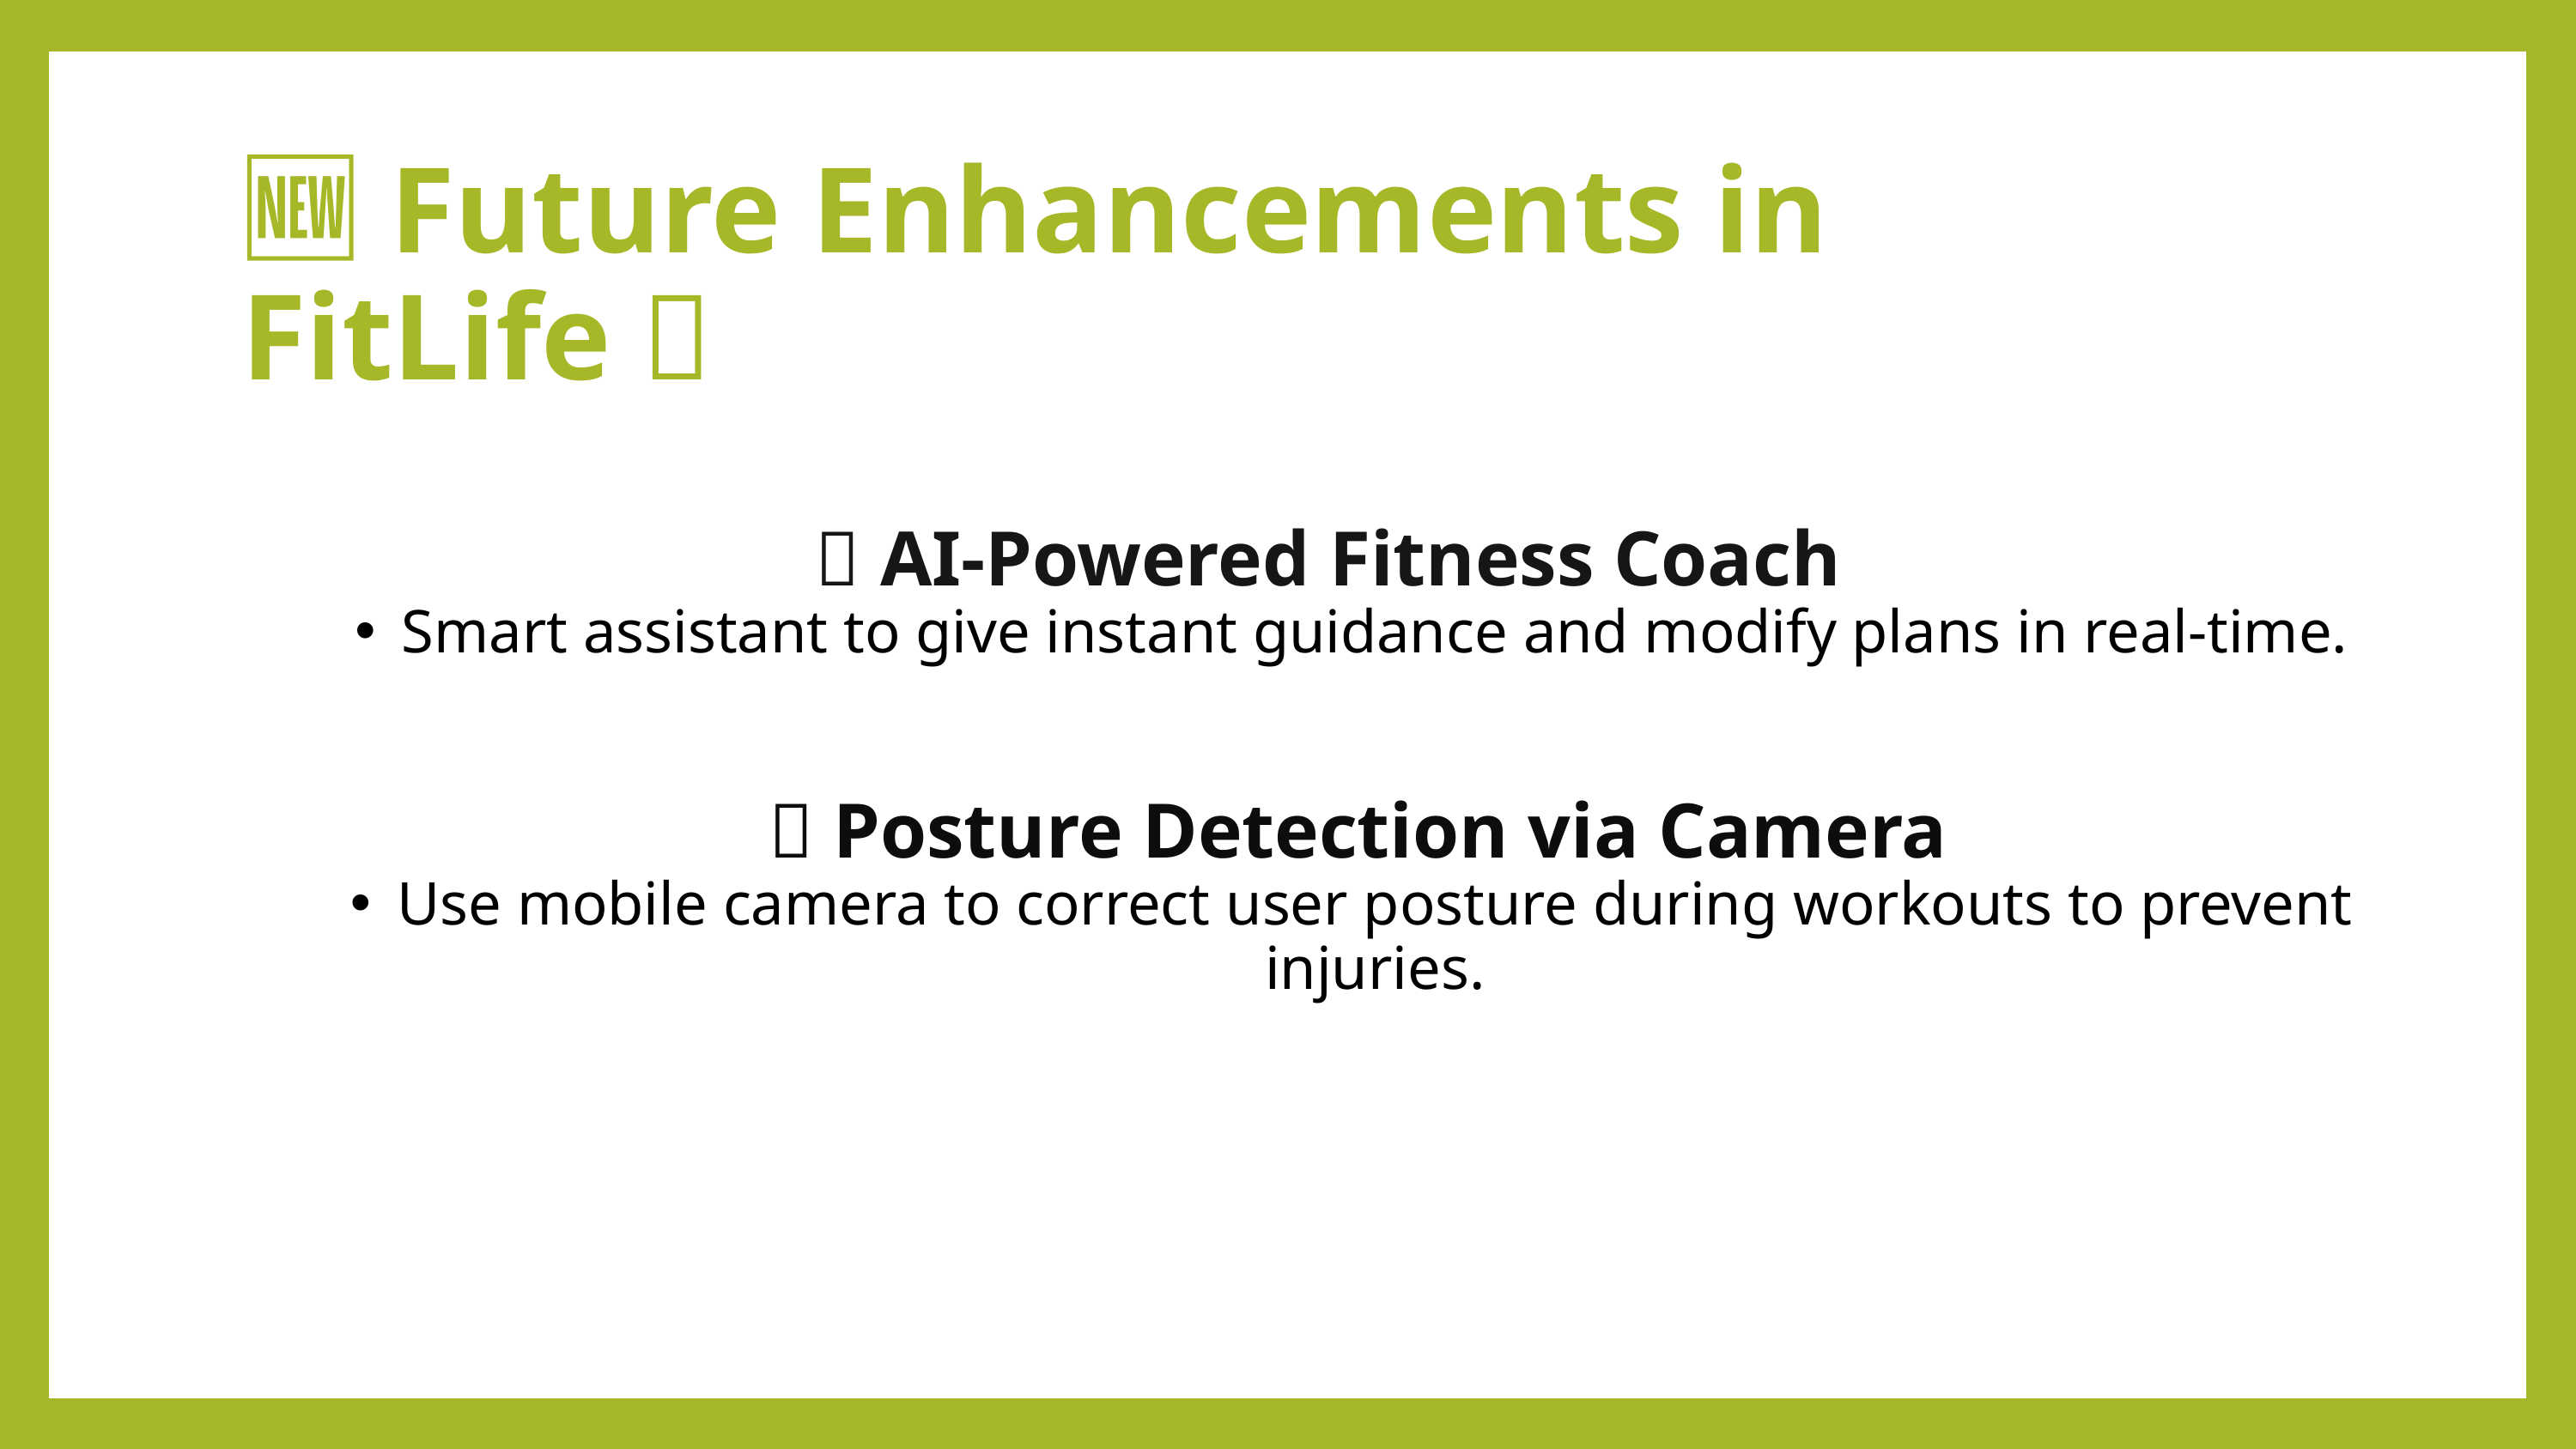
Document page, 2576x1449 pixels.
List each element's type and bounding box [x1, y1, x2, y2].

text_box [225, 514, 2432, 1320]
text_box [240, 128, 2329, 415]
text_box [48, 51, 2527, 1399]
